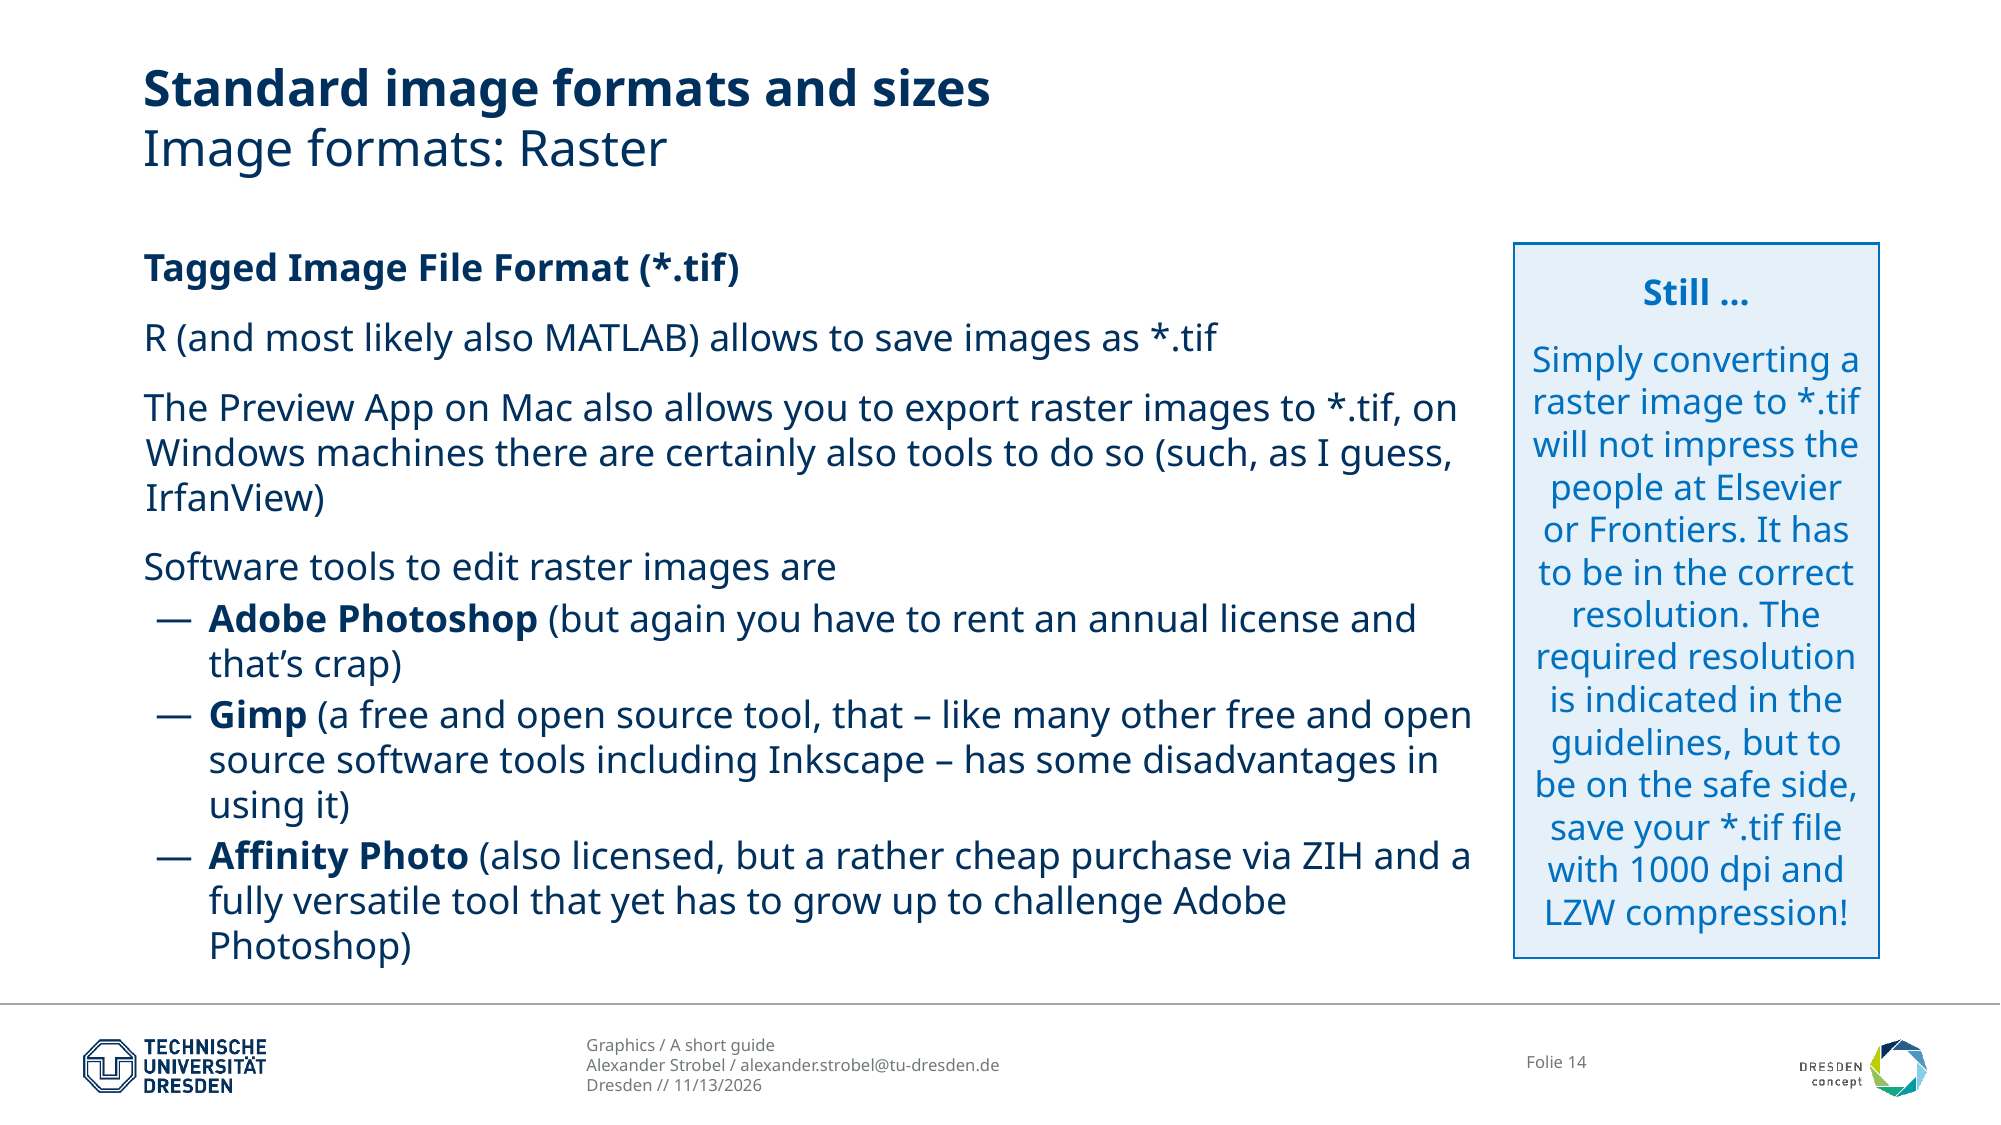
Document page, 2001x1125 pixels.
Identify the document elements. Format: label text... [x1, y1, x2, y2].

picture [1800, 1039, 1927, 1097]
list Tagged Image File Format (*.tif) R (and most likely also MATLAB) allows to save images as *.tif The Preview App on Mac also allows you to export raster images to *.tif, on Windows machines there are certainly also tools to do so (such, as I guess, IrfanView) Software tools to edit raster images are Adobe Photoshop (but again you have to rent an annual license and that’s crap) Gimp (a free and open source tool, that – like many other free and open source software tools including Inkscape – has some disadvantages in using it) Affinity Photo (also licensed, but a rather cheap purchase via ZIH and a fully versatile tool that yet has to grow up to challenge Adobe Photoshop) [143, 243, 1485, 957]
text_box Still ... Simply converting a raster image to *.tif will not impress the people at Elsevier or Frontiers. It has to be in the correct resolution. The required resolution is indicated in the guidelines, but to be on the safe side, save your *.tif file with 1000 dpi and LZW compression! [1513, 242, 1880, 959]
title Standard image formats and sizes Image formats: Raster [143, 56, 1880, 169]
picture [83, 1039, 266, 1093]
